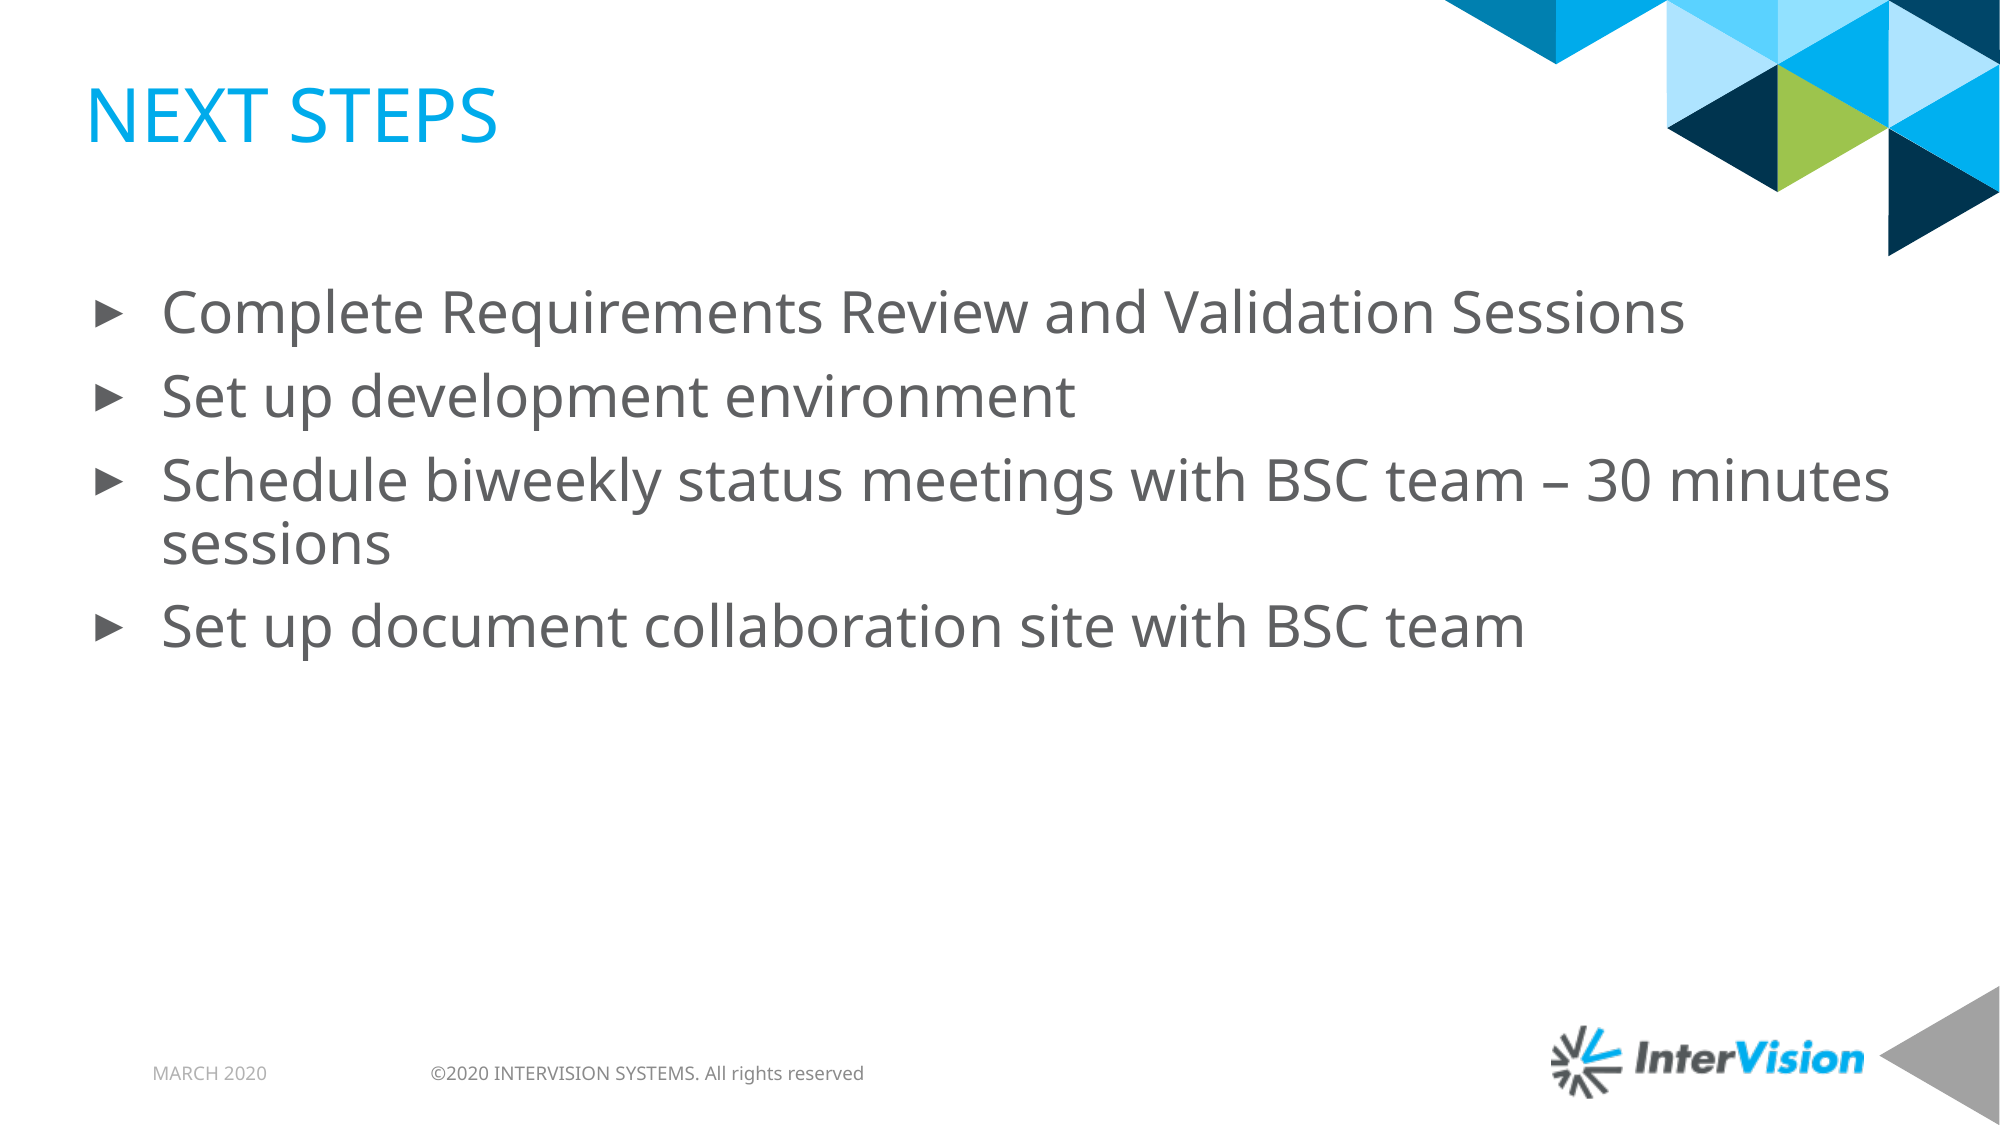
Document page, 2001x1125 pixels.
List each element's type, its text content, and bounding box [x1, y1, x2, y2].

title NEXT STEPS [84, 67, 1912, 192]
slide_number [137, 1042, 588, 1103]
picture [1551, 1023, 1864, 1102]
list Complete Requirements Review and Validation Sessions Set up development environment Schedule biweekly status meetings with BSC team – 30 minutes sessions Set up document collaboration site with BSC team [84, 192, 1912, 902]
